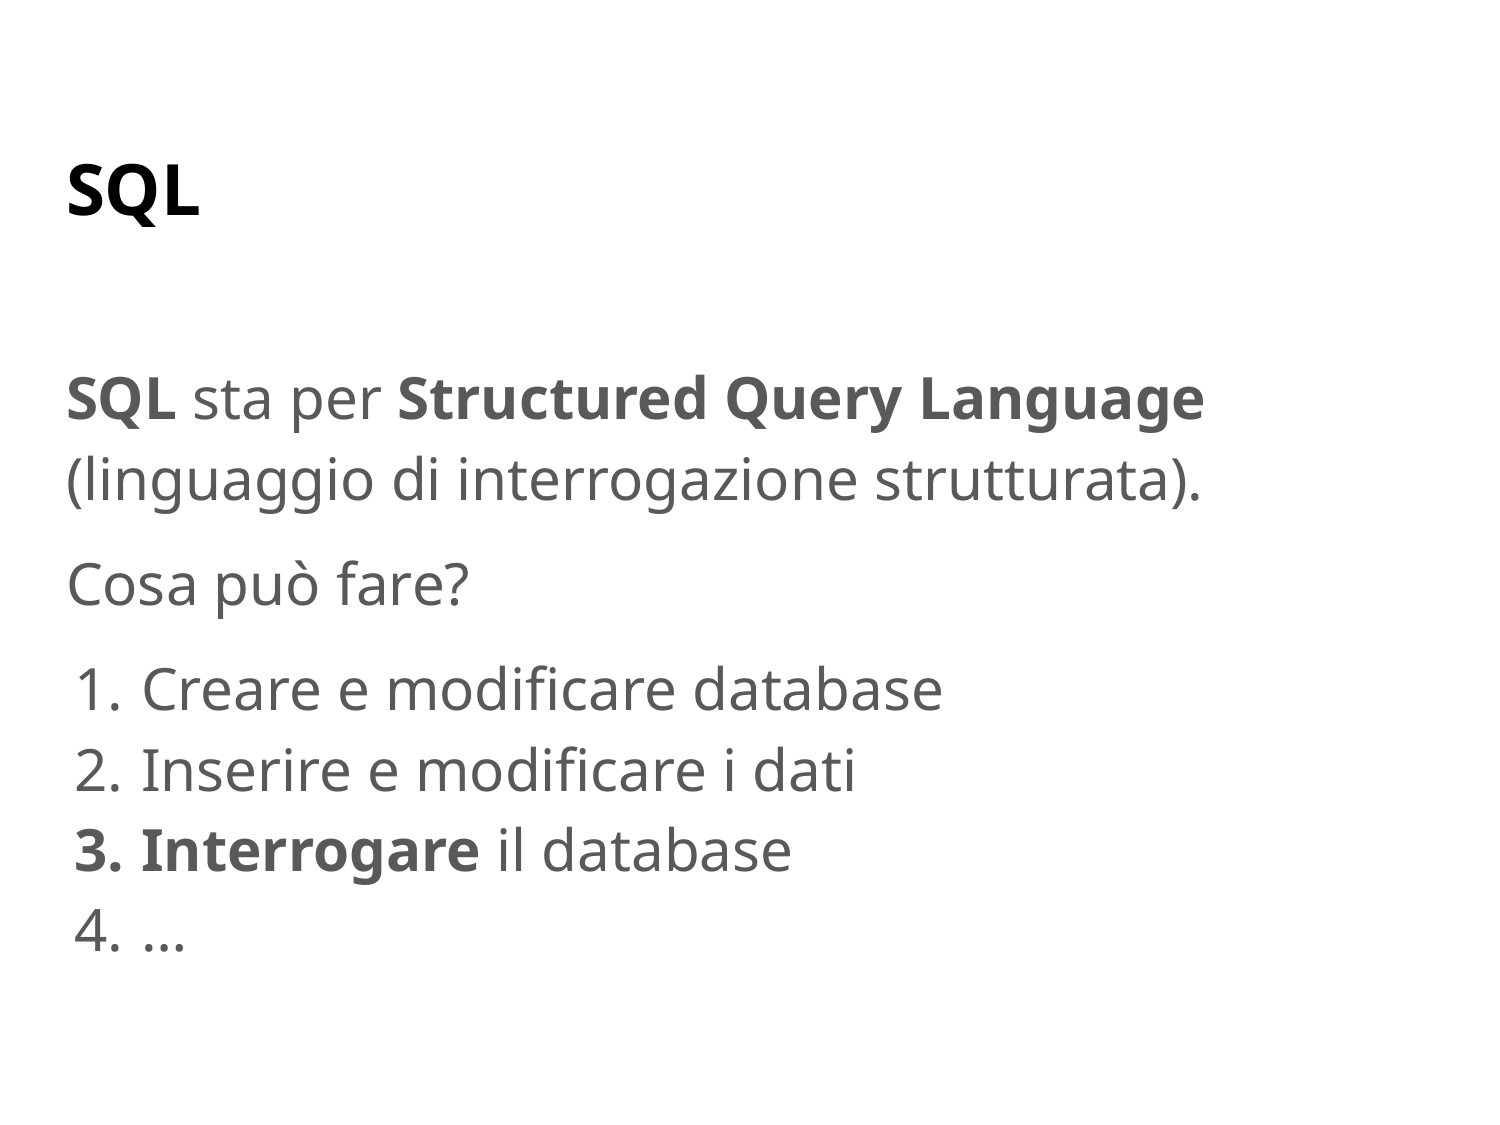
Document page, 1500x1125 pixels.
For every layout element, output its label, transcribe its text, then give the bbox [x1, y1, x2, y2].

list SQL sta per Structured Query Language (linguaggio di interrogazione strutturata). Cosa può fare? Creare e modificare database Inserire e modificare i dati Interrogare il database … [51, 336, 1449, 1125]
title SQL [51, 129, 1449, 297]
